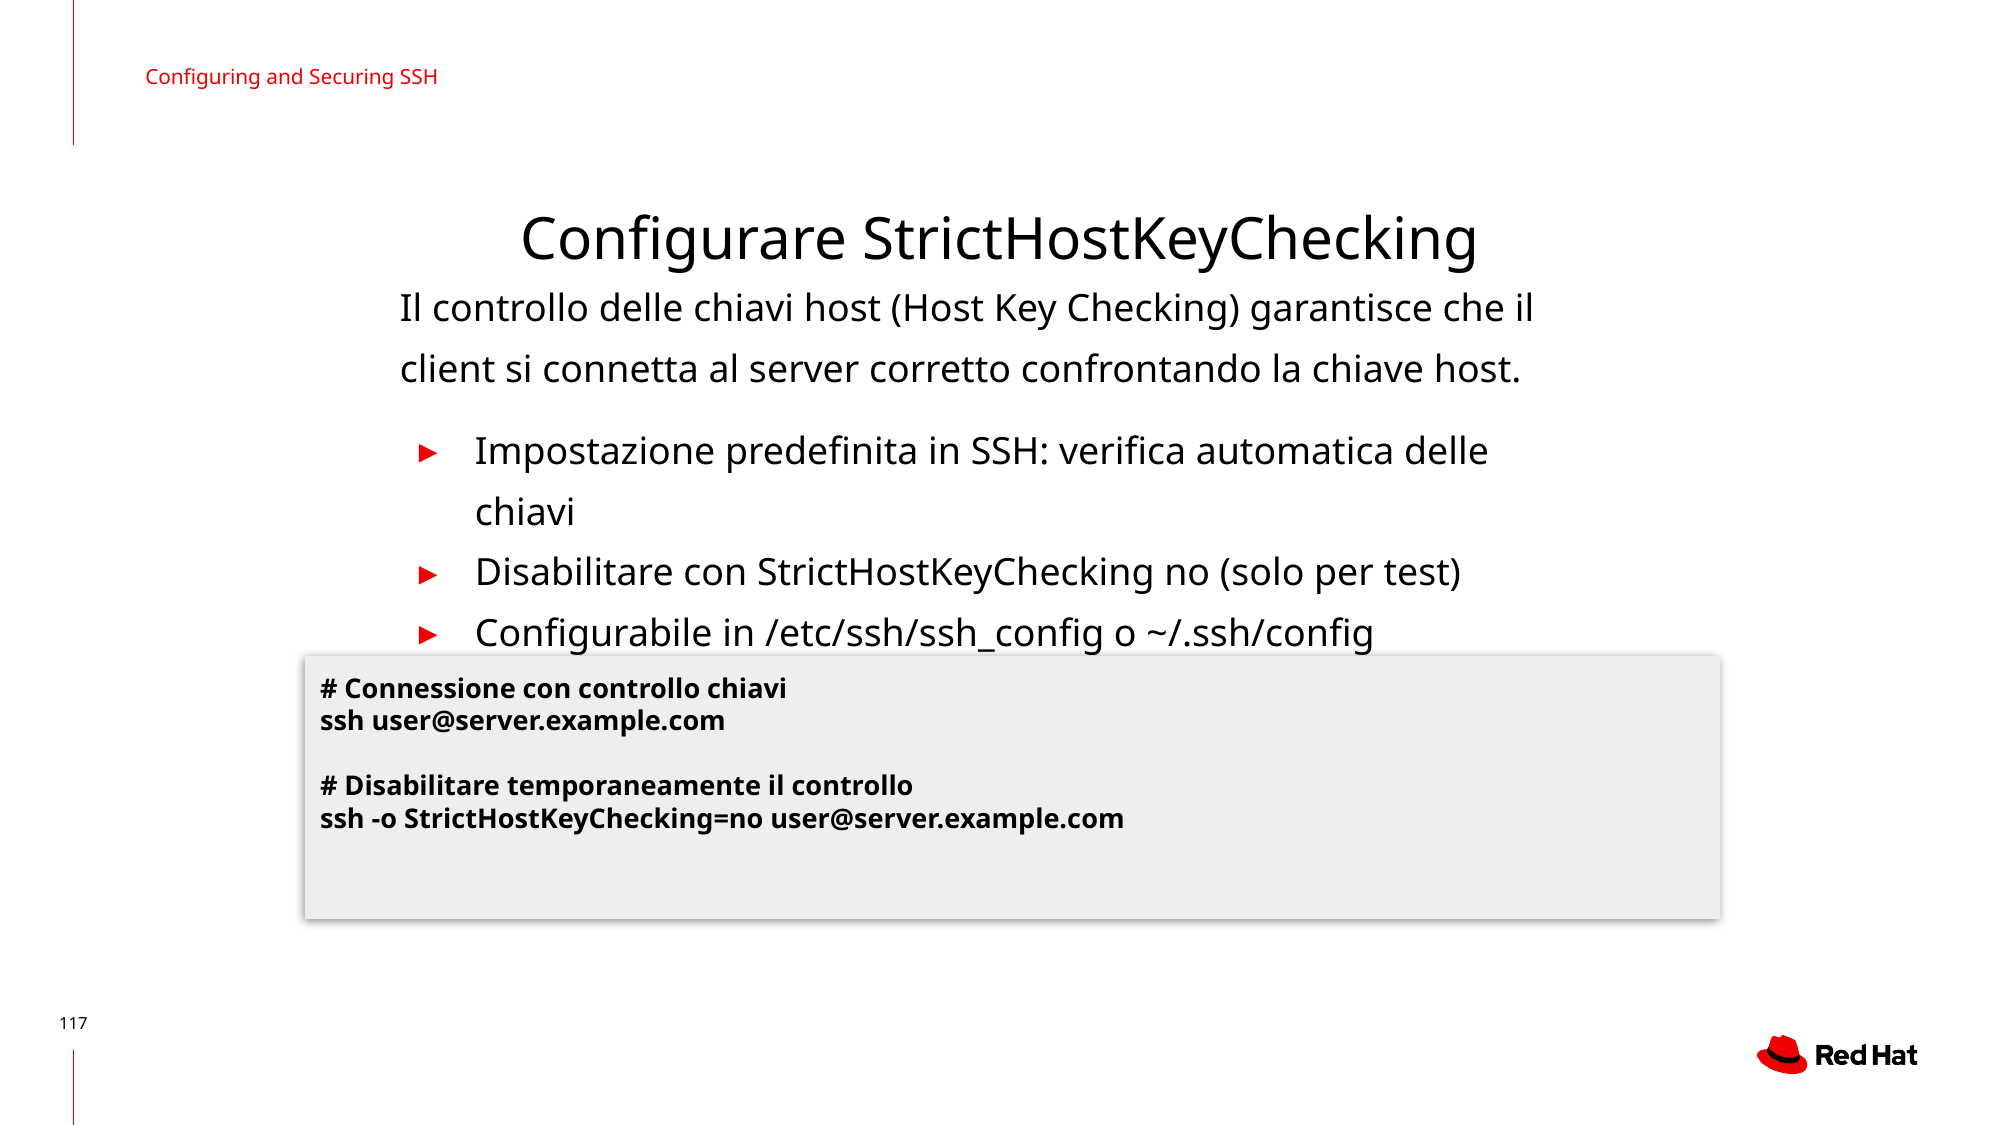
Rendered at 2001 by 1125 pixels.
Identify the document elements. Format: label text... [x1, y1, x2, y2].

picture [1757, 1035, 1918, 1074]
slide_number ‹#› [13, 1012, 134, 1036]
list Il controllo delle chiavi host (Host Key Checking) garantisce che il client si connetta al server corretto confrontando la chiave host. Impostazione predefinita in SSH: verifica automatica delle chiavi Disabilitare con StrictHostKeyChecking no (solo per test) Configurabile in /etc/ssh/ssh_config o ~/.ssh/config [399, 272, 1600, 651]
title Configurare StrictHostKeyChecking [145, 180, 1855, 272]
text_box # Connessione con controllo chiavi ssh user@server.example.com # Disabilitare temporaneamente il controllo ssh -o StrictHostKeyChecking=no user@server.example.com [304, 656, 1721, 919]
subtitle Configuring and Securing SSH [73, 9, 919, 143]
